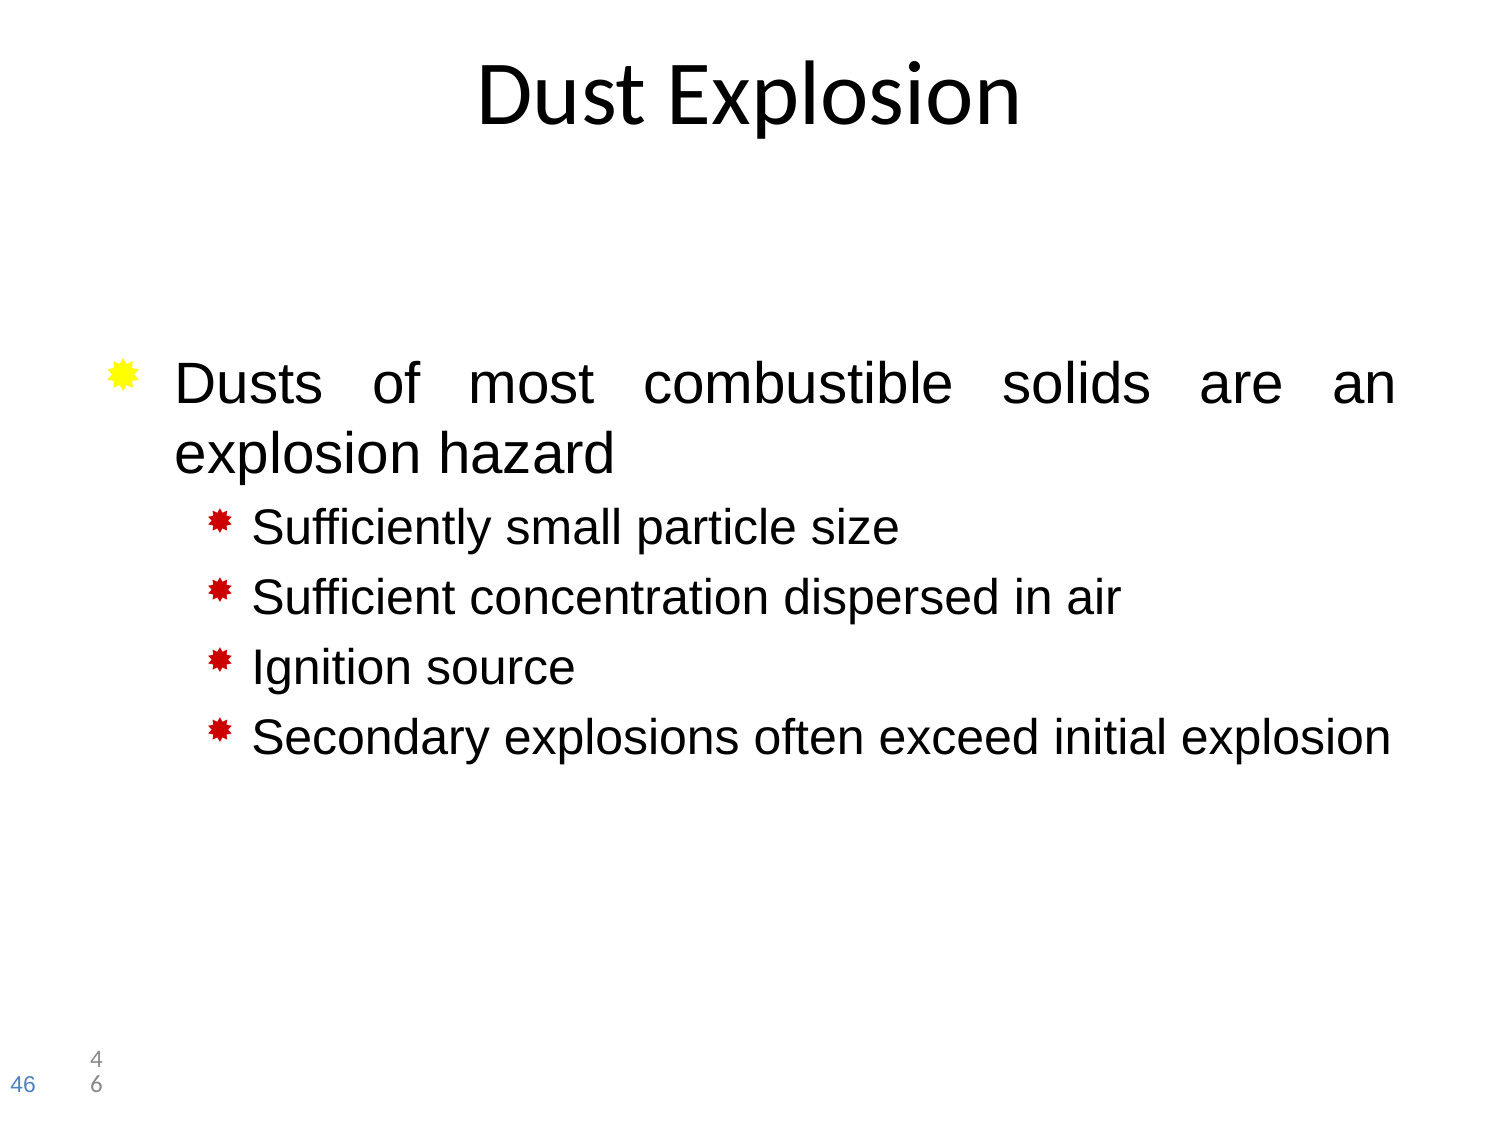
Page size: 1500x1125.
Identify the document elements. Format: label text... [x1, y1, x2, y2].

slide_number 46 [75, 1040, 118, 1062]
text_box Dusts of most combustible solids are an explosion hazard Sufficiently small particle size Sufficient concentration dispersed in air Ignition source Secondary explosions often exceed initial explosion [87, 337, 1413, 800]
title Dust Explosion [0, 0, 1500, 175]
text_box 46 [10, 1062, 131, 1097]
text_box [1140, 646, 1500, 829]
